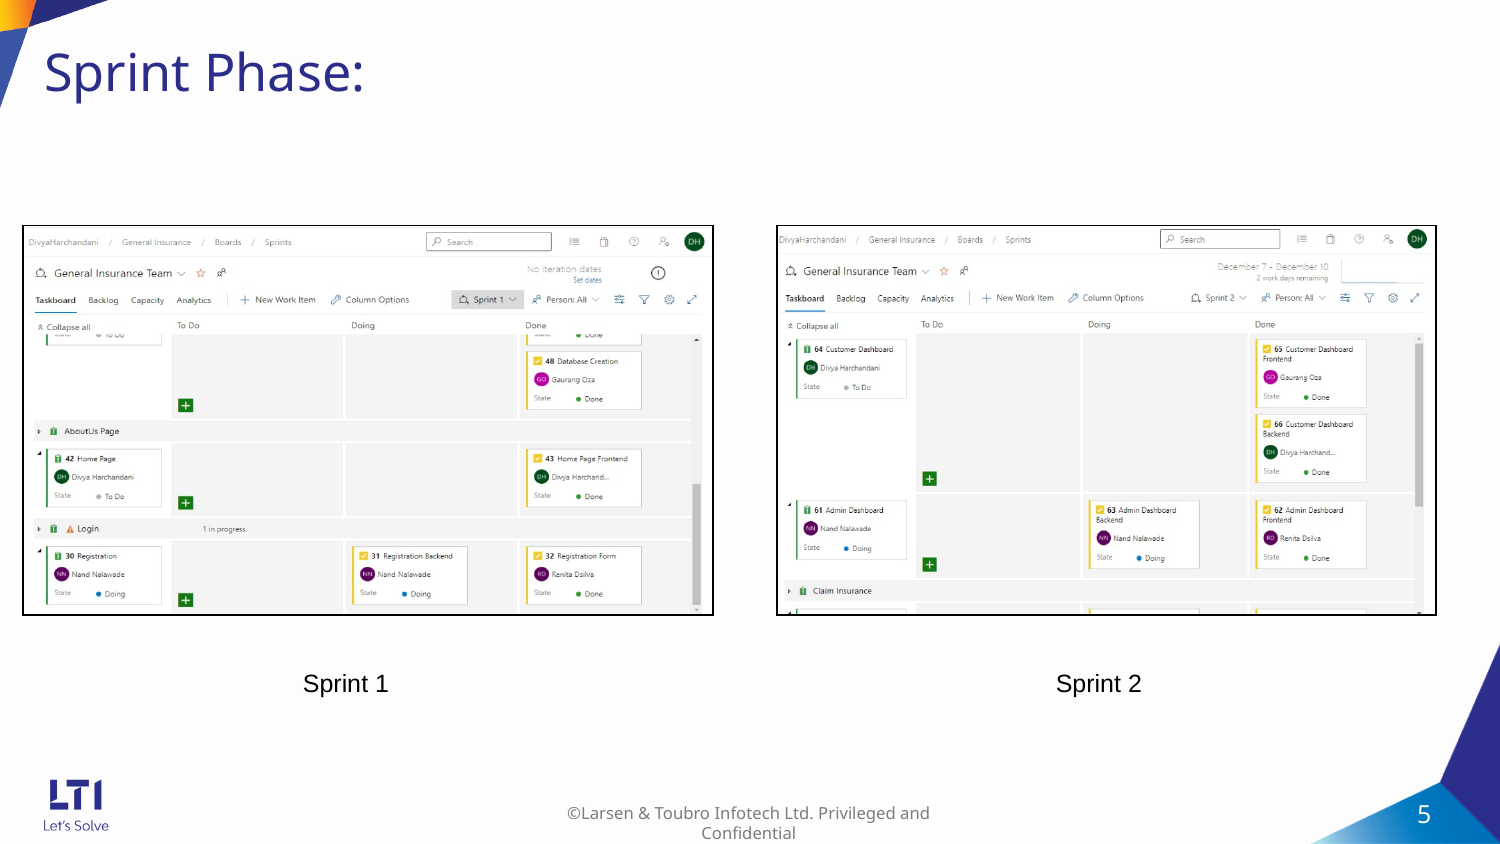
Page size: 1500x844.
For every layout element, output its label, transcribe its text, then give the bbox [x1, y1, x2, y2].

picture [777, 226, 1436, 615]
picture [33, 771, 119, 839]
picture [23, 226, 713, 615]
picture [0, 0, 109, 110]
picture [1288, 640, 1500, 844]
title Sprint Phase: [43, 38, 1362, 104]
text_box Sprint 2 [983, 660, 1215, 706]
text_box Sprint 1 [196, 660, 497, 706]
